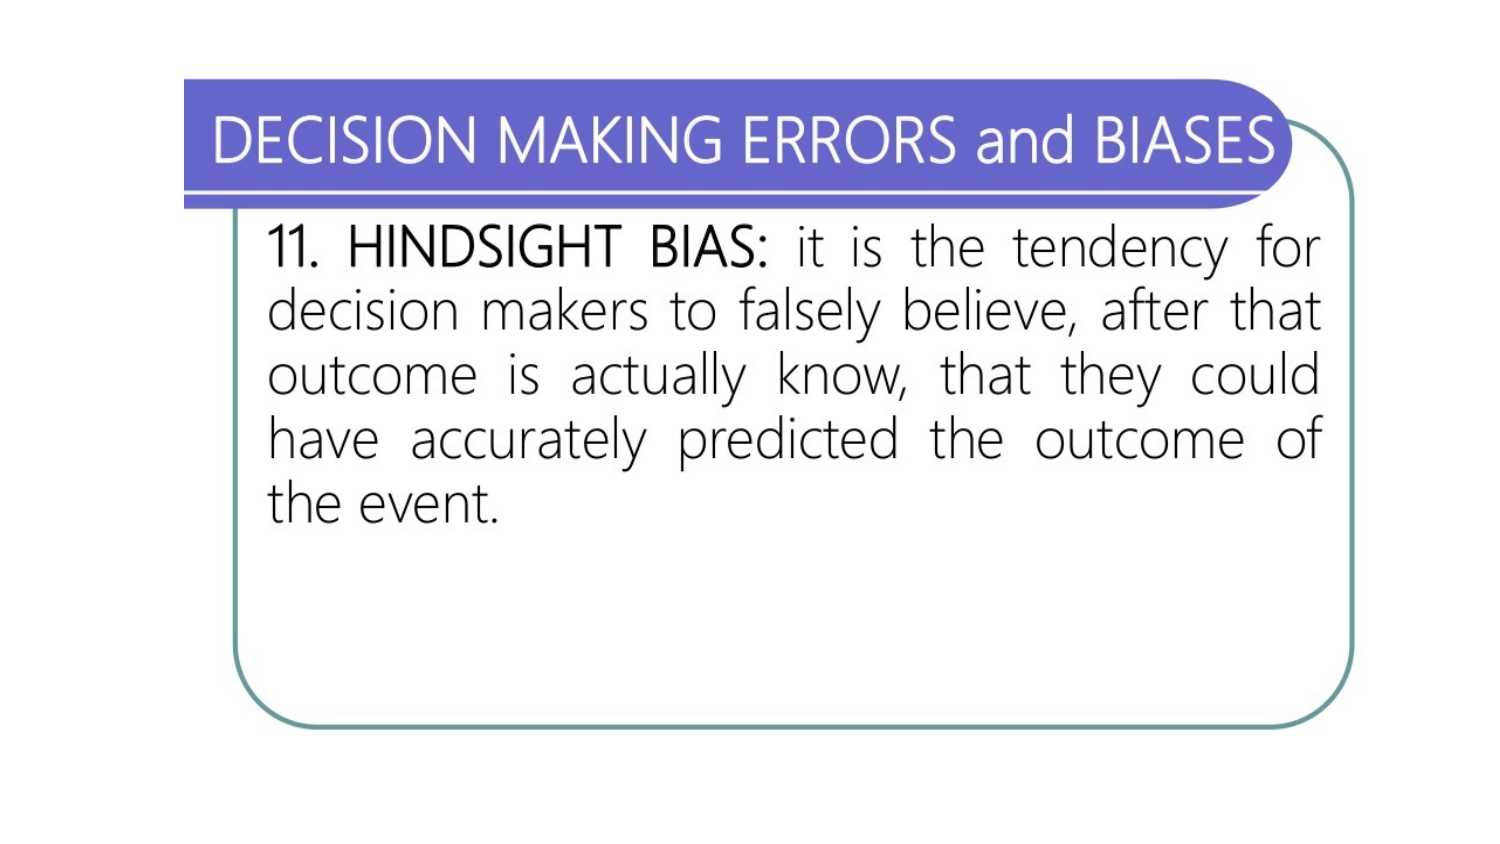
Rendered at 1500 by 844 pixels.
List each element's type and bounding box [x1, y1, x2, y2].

picture [183, 63, 1382, 750]
